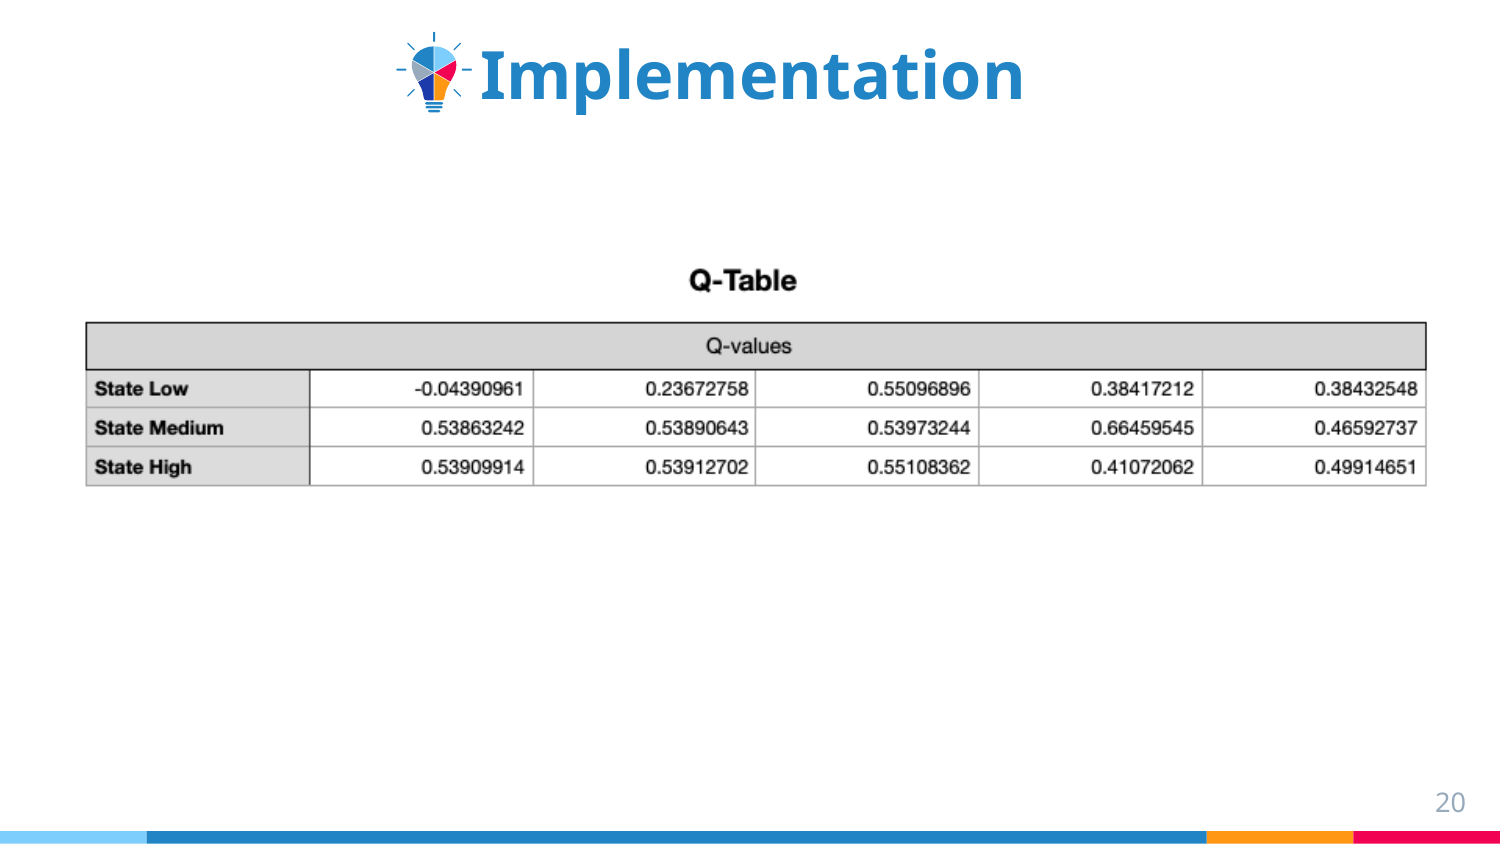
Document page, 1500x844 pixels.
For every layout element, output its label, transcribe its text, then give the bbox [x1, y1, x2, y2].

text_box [396, 31, 473, 113]
text_box Implementation [465, 17, 1500, 128]
picture [67, 257, 1464, 518]
slide_number 20 [1418, 769, 1482, 835]
